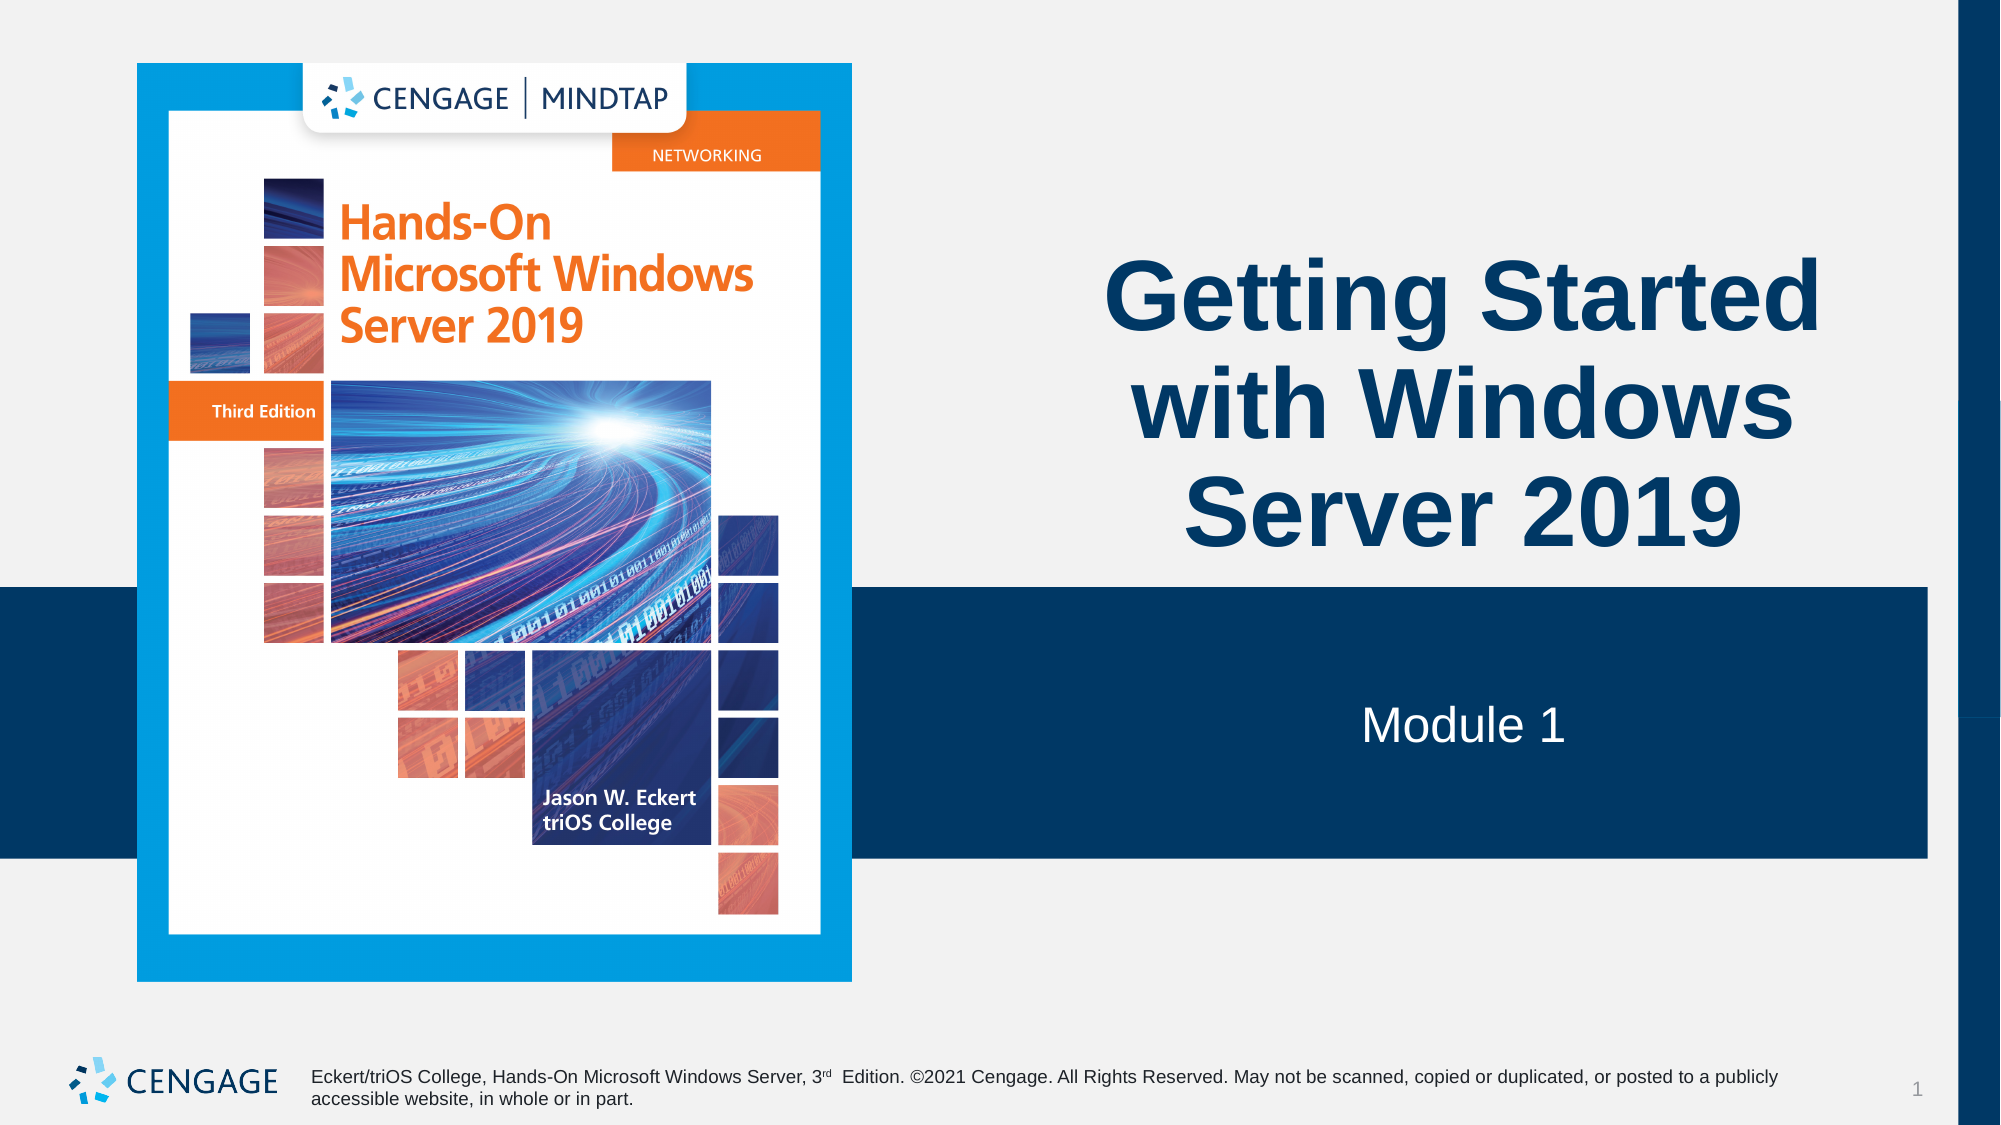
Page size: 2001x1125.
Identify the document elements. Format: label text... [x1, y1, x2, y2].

subtitle Module 1 [999, 587, 1928, 859]
picture [69, 1057, 277, 1104]
title Getting Started with Windows Server 2019 [999, 184, 1928, 576]
picture [169, 63, 820, 934]
